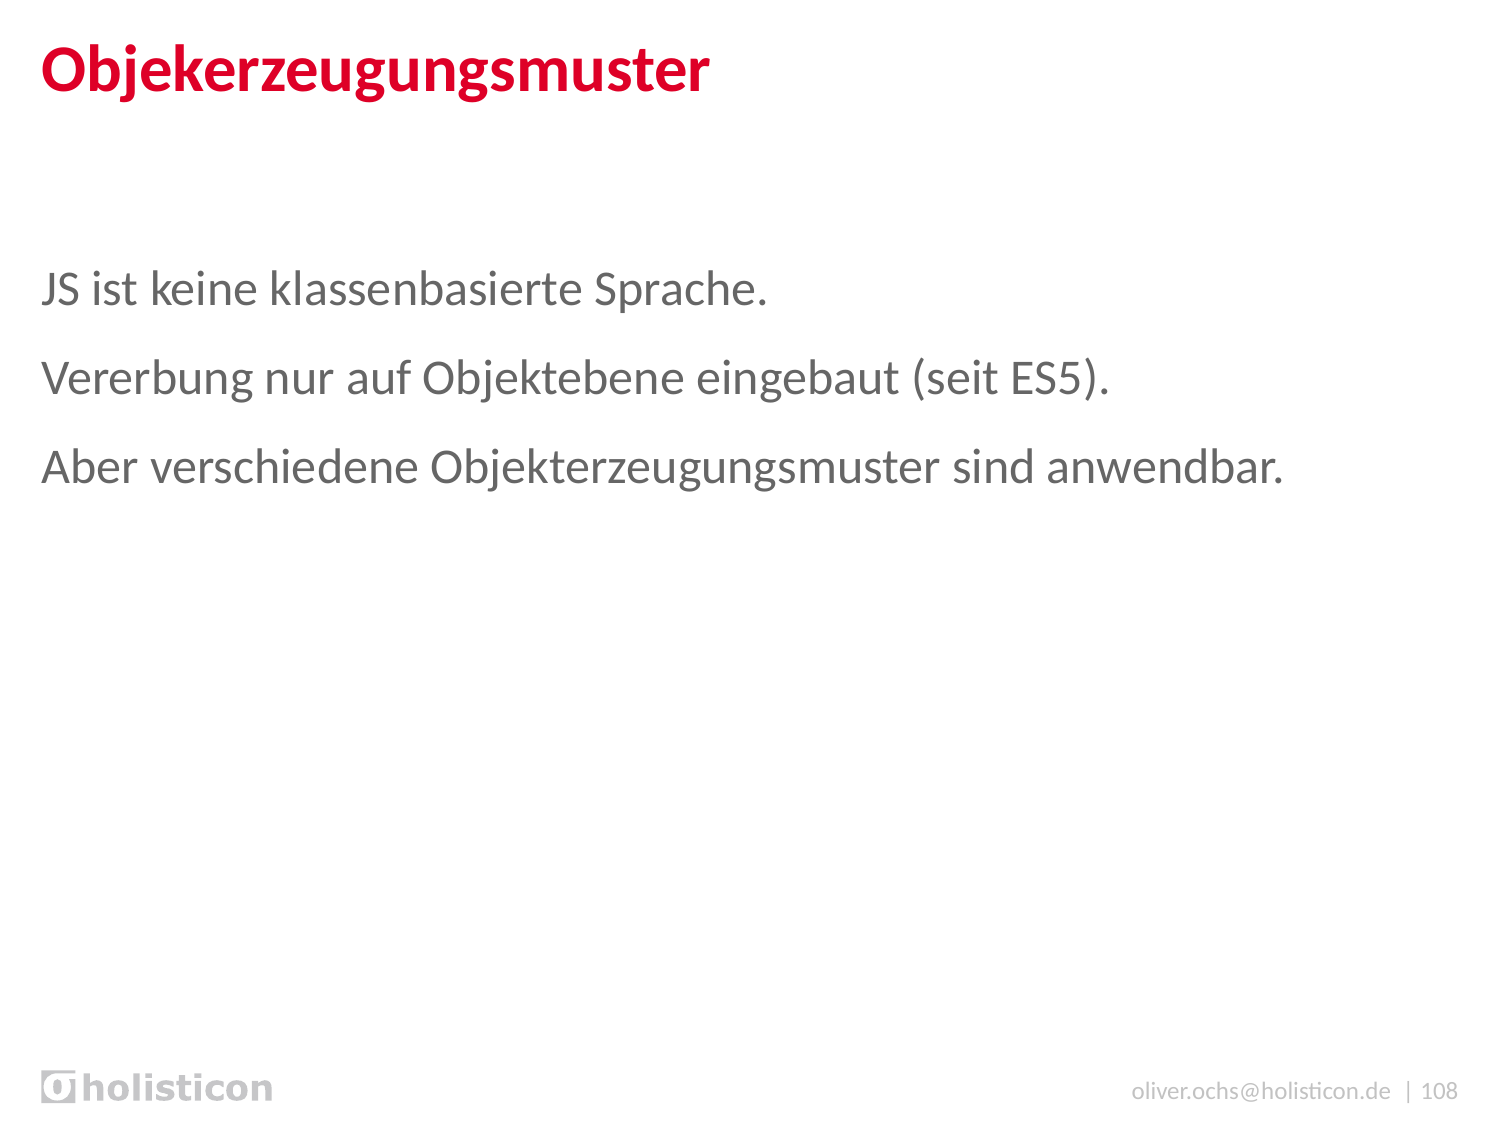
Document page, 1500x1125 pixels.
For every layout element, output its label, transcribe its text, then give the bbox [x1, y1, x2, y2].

list JS ist keine klassenbasierte Sprache. Vererbung nur auf Objektebene eingebaut (seit ES5). Aber verschiedene Objekterzeugungsmuster sind anwendbar. [41, 255, 1436, 973]
title Objekerzeugungsmuster [41, 24, 1436, 188]
